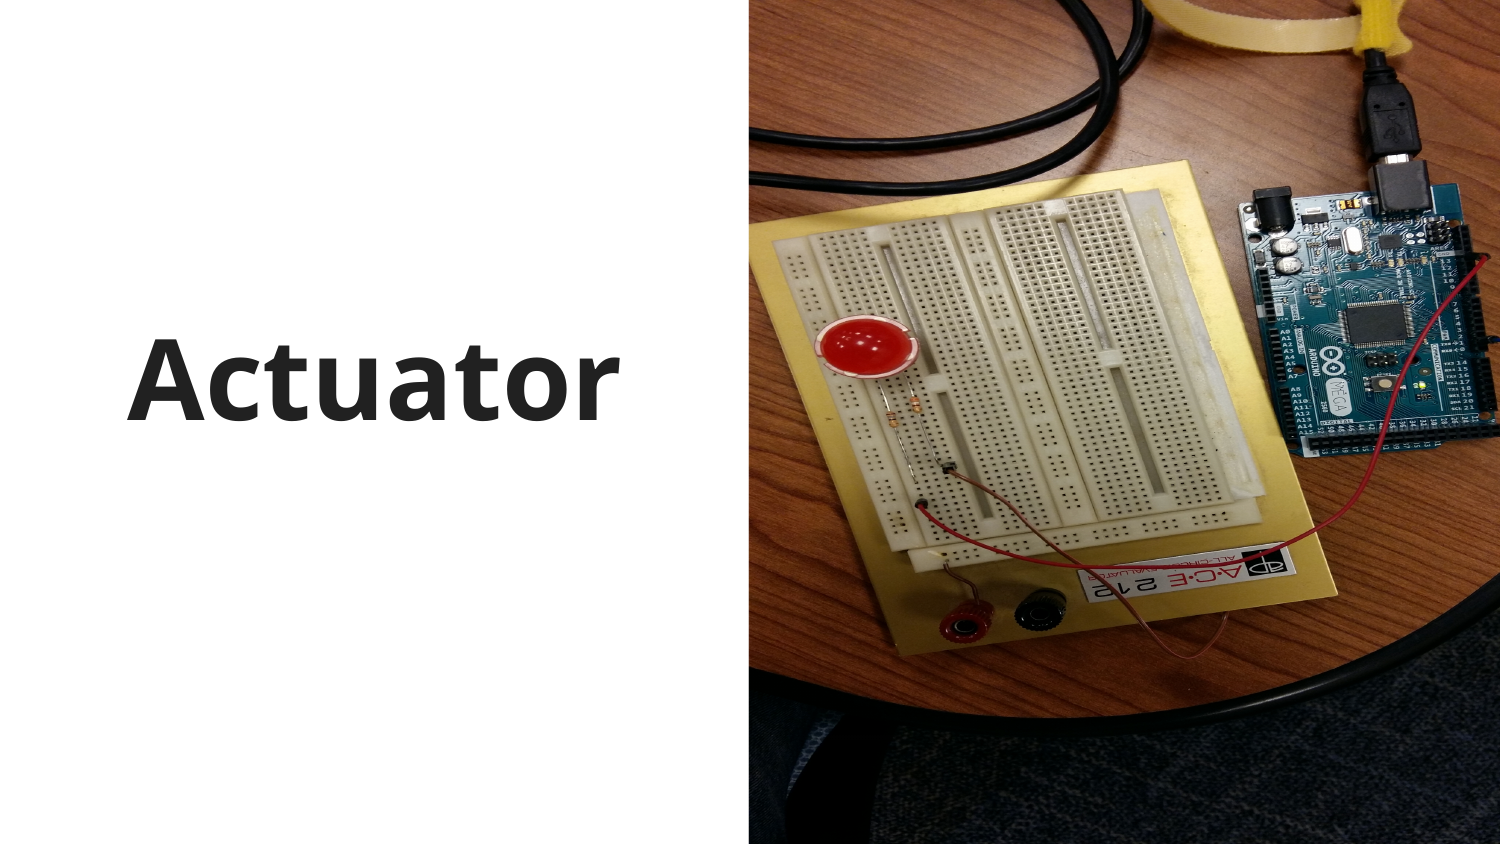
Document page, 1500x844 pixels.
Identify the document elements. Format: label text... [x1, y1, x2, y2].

title Actuator [43, 177, 696, 458]
picture [701, 0, 1500, 844]
